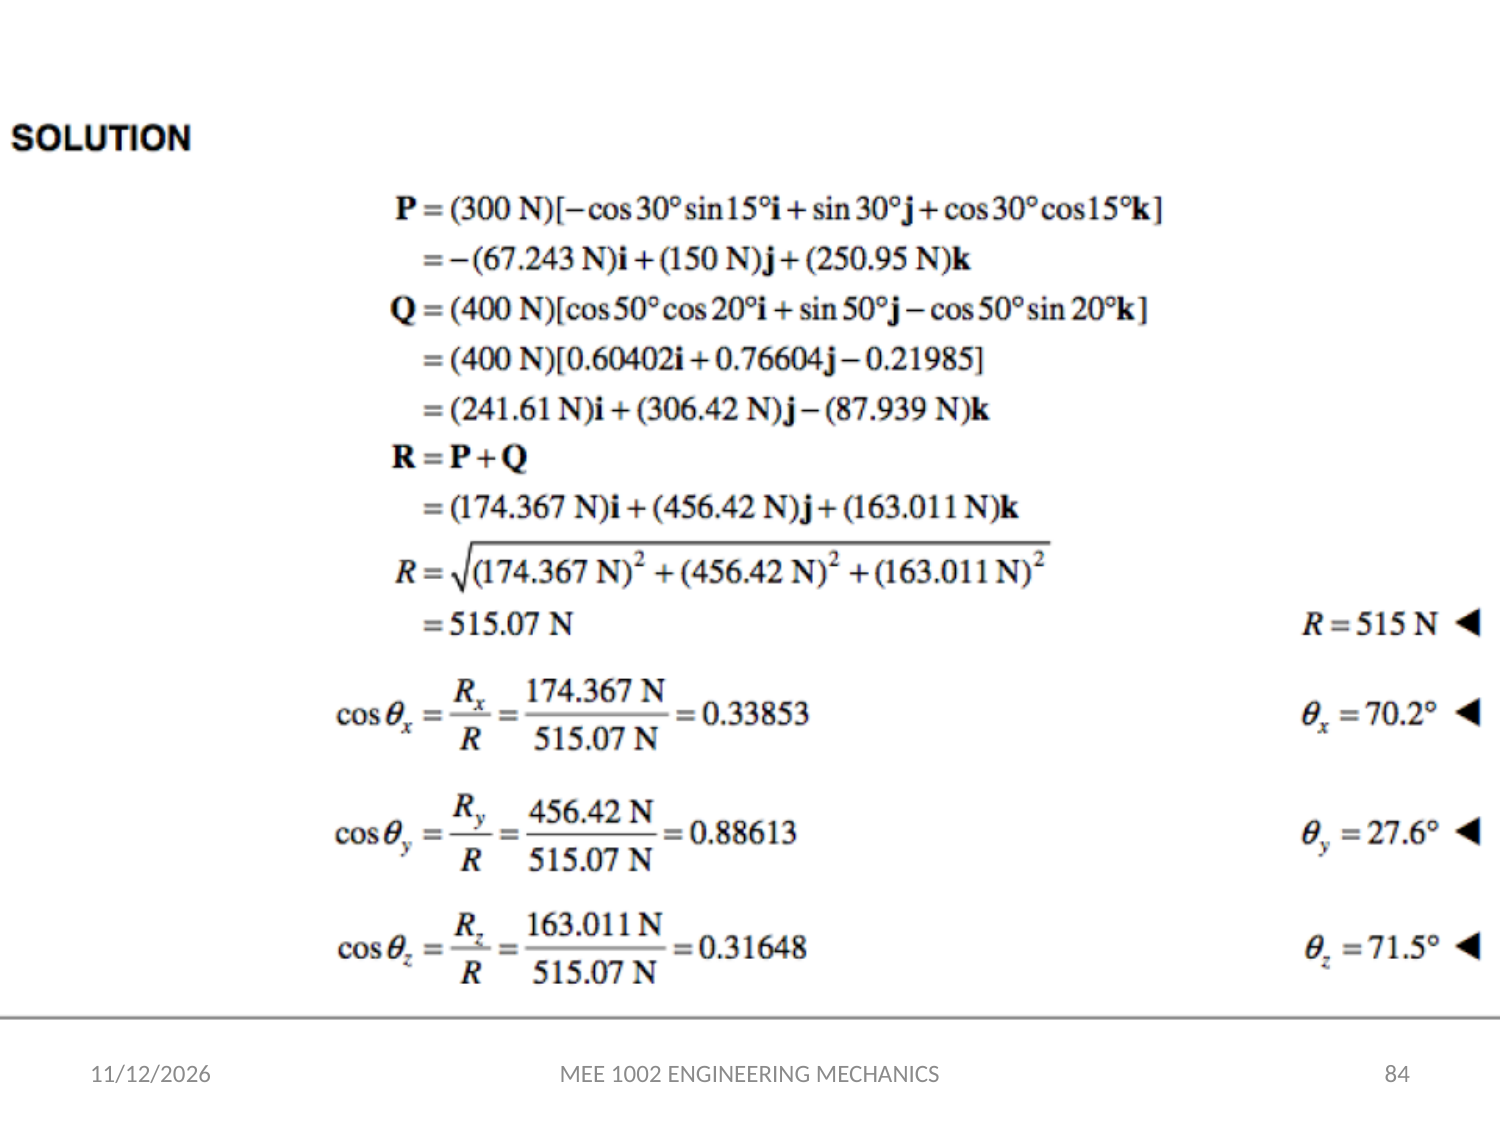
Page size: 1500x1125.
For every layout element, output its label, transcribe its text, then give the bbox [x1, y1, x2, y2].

picture [0, 102, 1500, 1023]
footer MEE 1002 ENGINEERING MECHANICS [512, 1042, 988, 1103]
slide_number 28-Mar-22 [75, 1042, 425, 1103]
slide_number 84 [1074, 1042, 1425, 1103]
